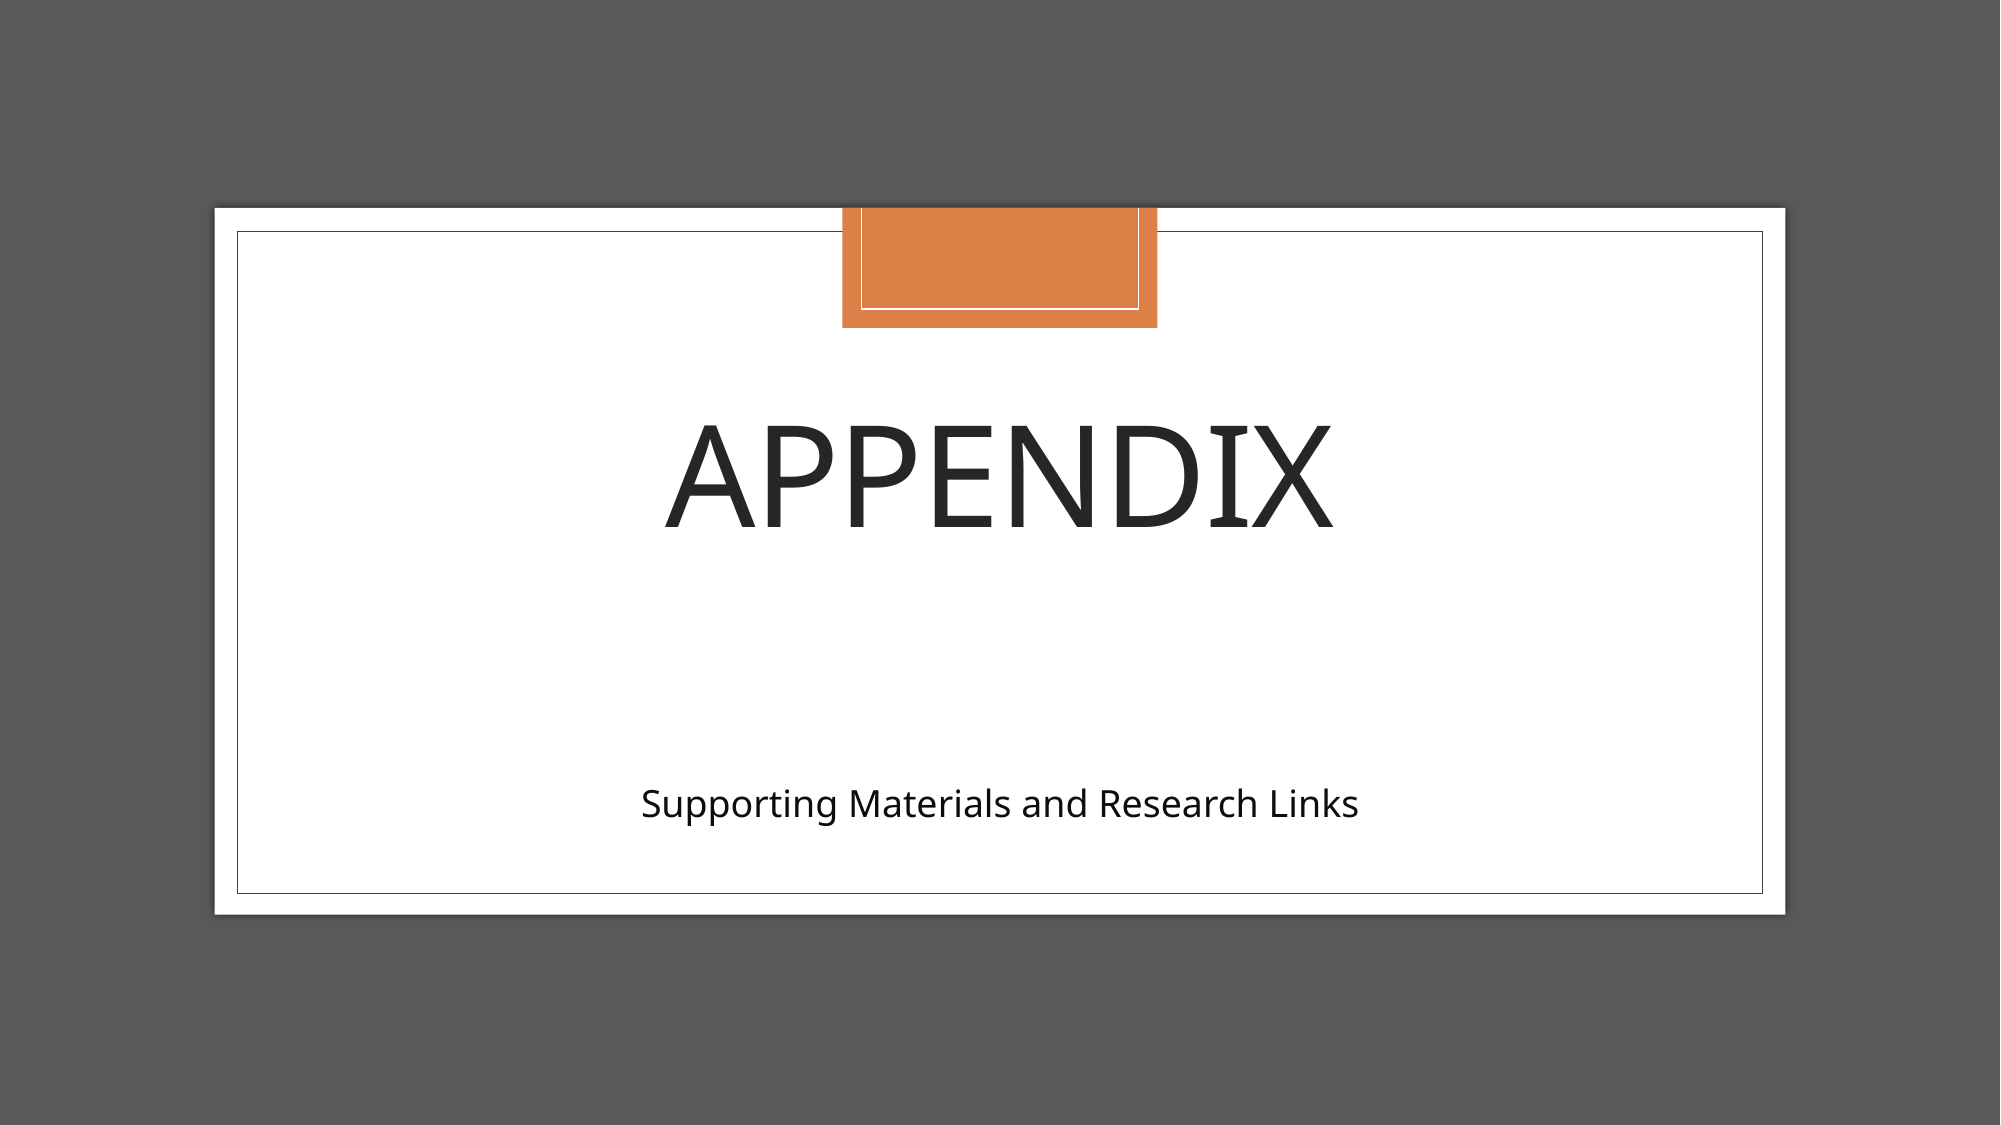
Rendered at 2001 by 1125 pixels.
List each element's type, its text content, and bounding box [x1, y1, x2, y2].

list Supporting Materials and Research Links [267, 768, 1734, 844]
title Appendix [267, 373, 1733, 768]
